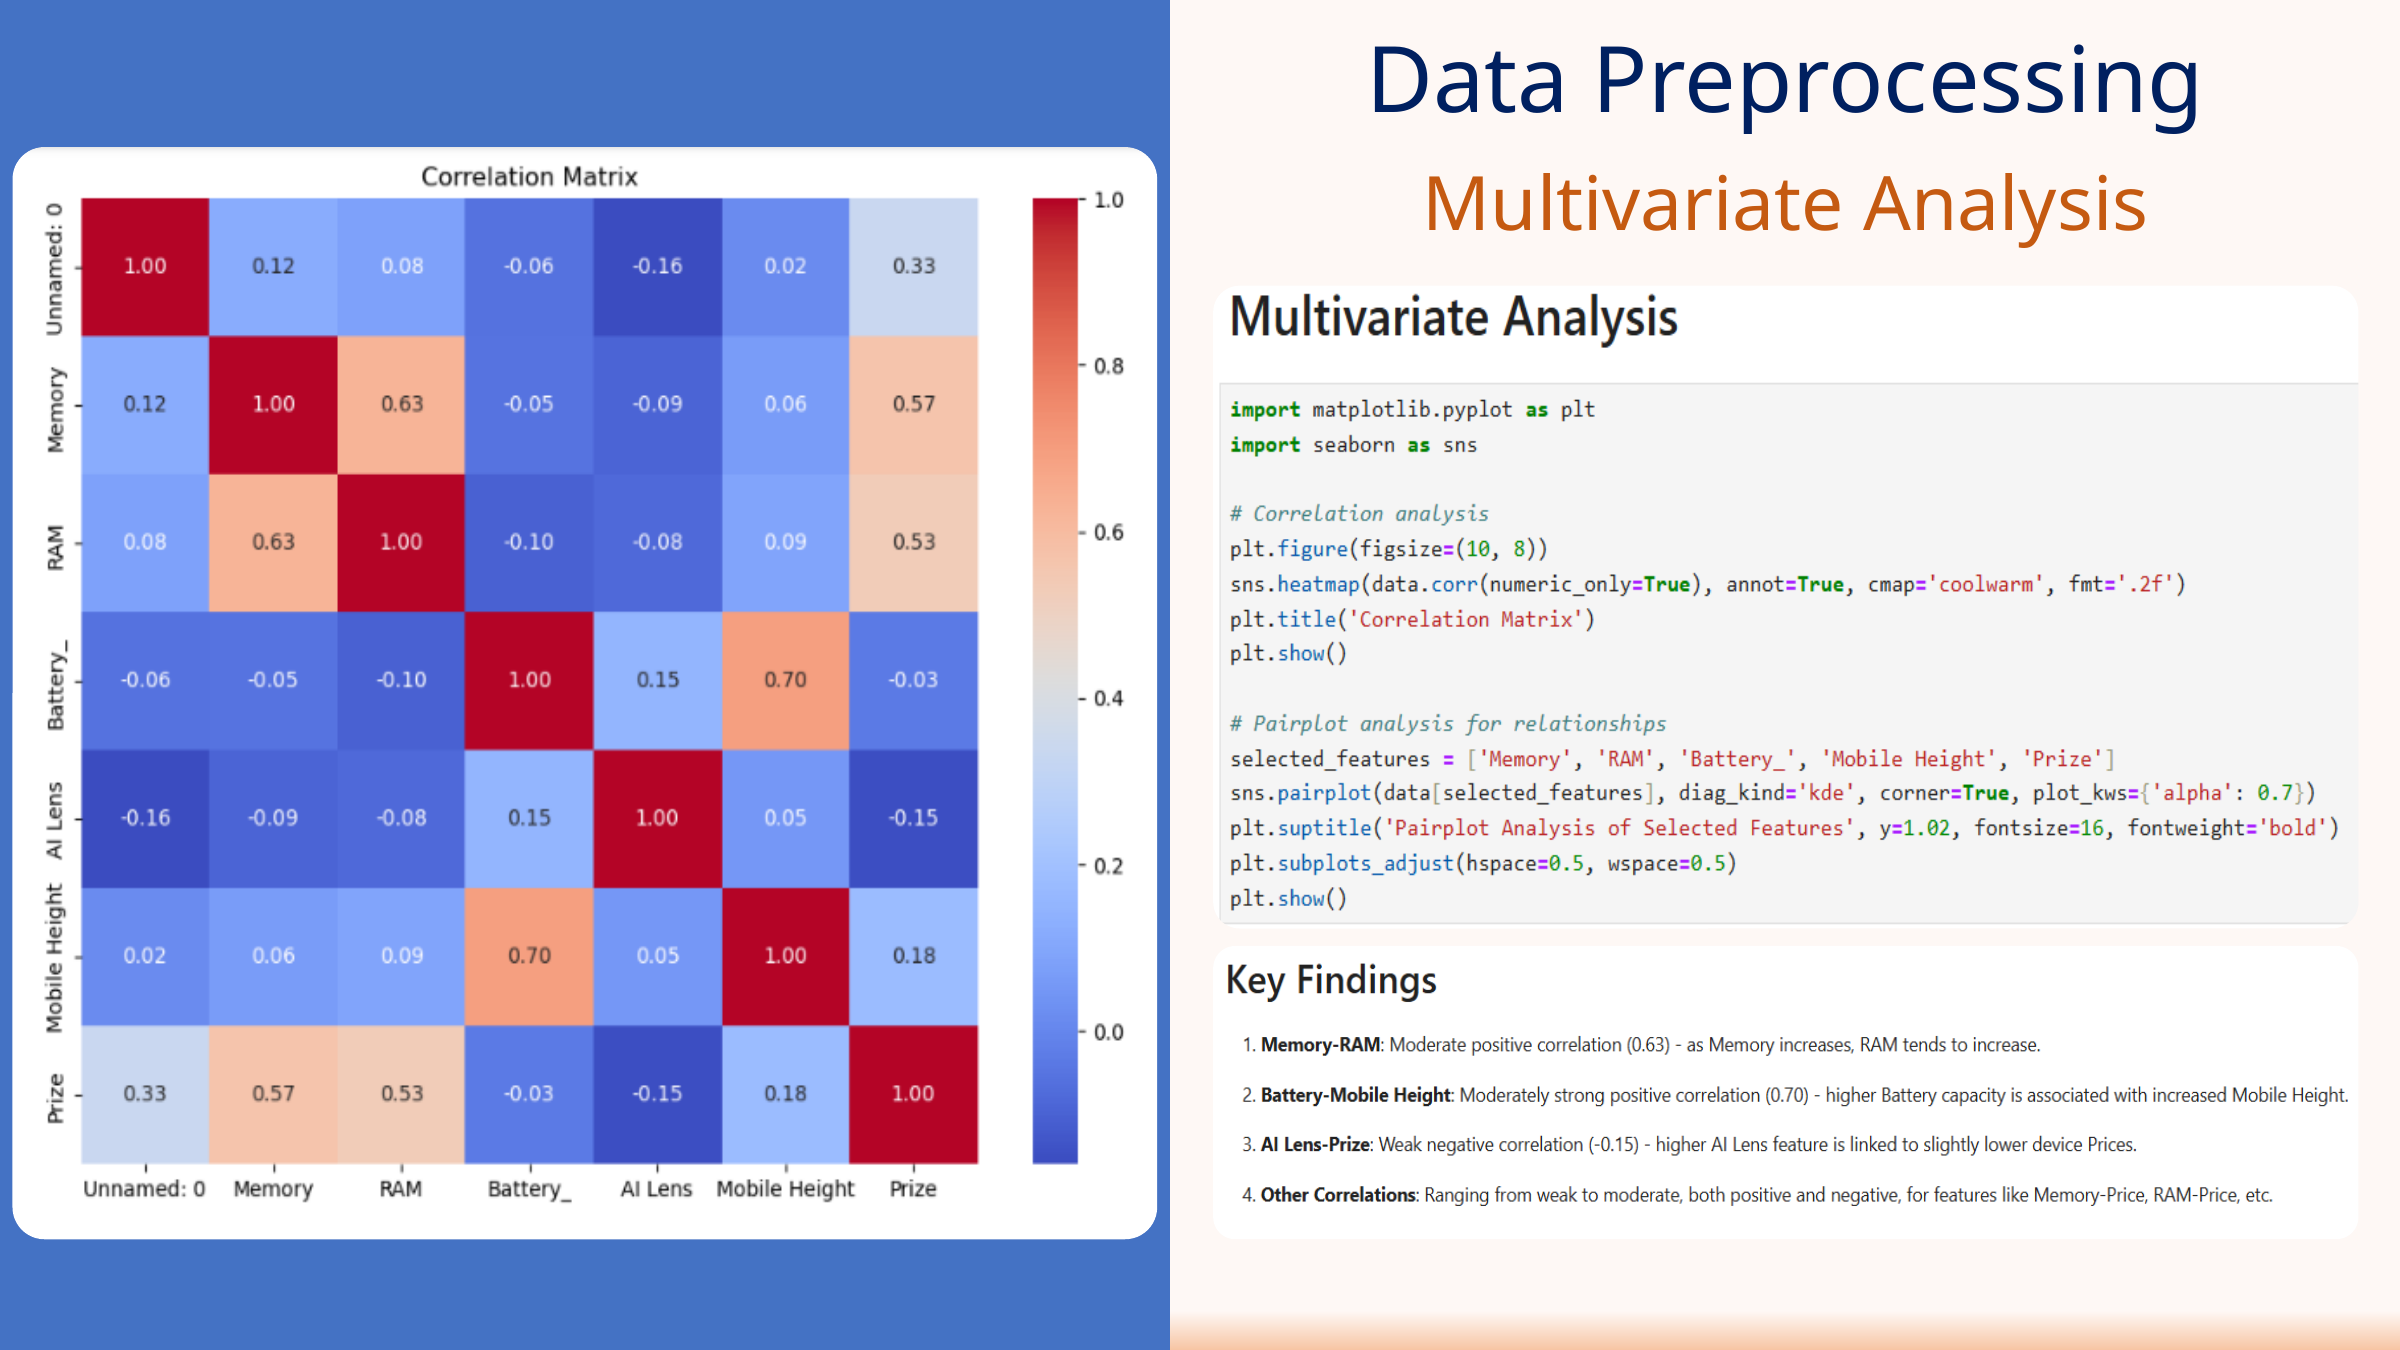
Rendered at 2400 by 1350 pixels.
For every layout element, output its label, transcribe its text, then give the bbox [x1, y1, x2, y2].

picture [12, 147, 1158, 1240]
picture [1213, 285, 2359, 929]
text_box [0, 0, 1171, 1350]
text_box Data Preprocessing Multivariate Analysis [1199, 16, 2372, 239]
picture [1213, 945, 2359, 1240]
